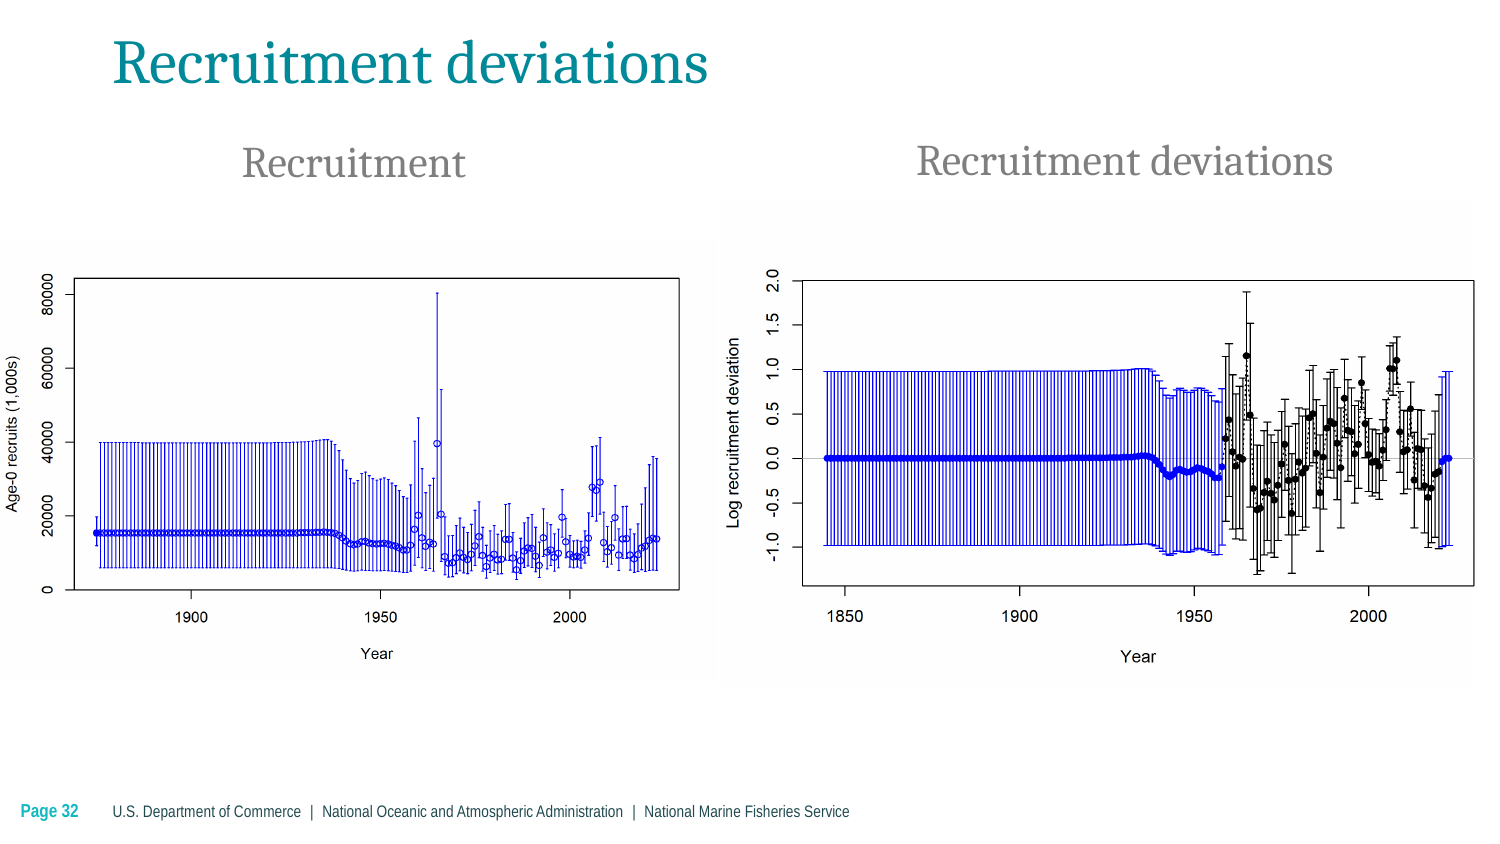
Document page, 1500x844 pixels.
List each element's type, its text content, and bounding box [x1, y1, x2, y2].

picture [0, 240, 717, 683]
title Recruitment deviations [112, 23, 1455, 98]
picture [720, 198, 1478, 688]
list Recruitment [204, 125, 626, 199]
text_box Recruitment deviations [848, 123, 1365, 197]
